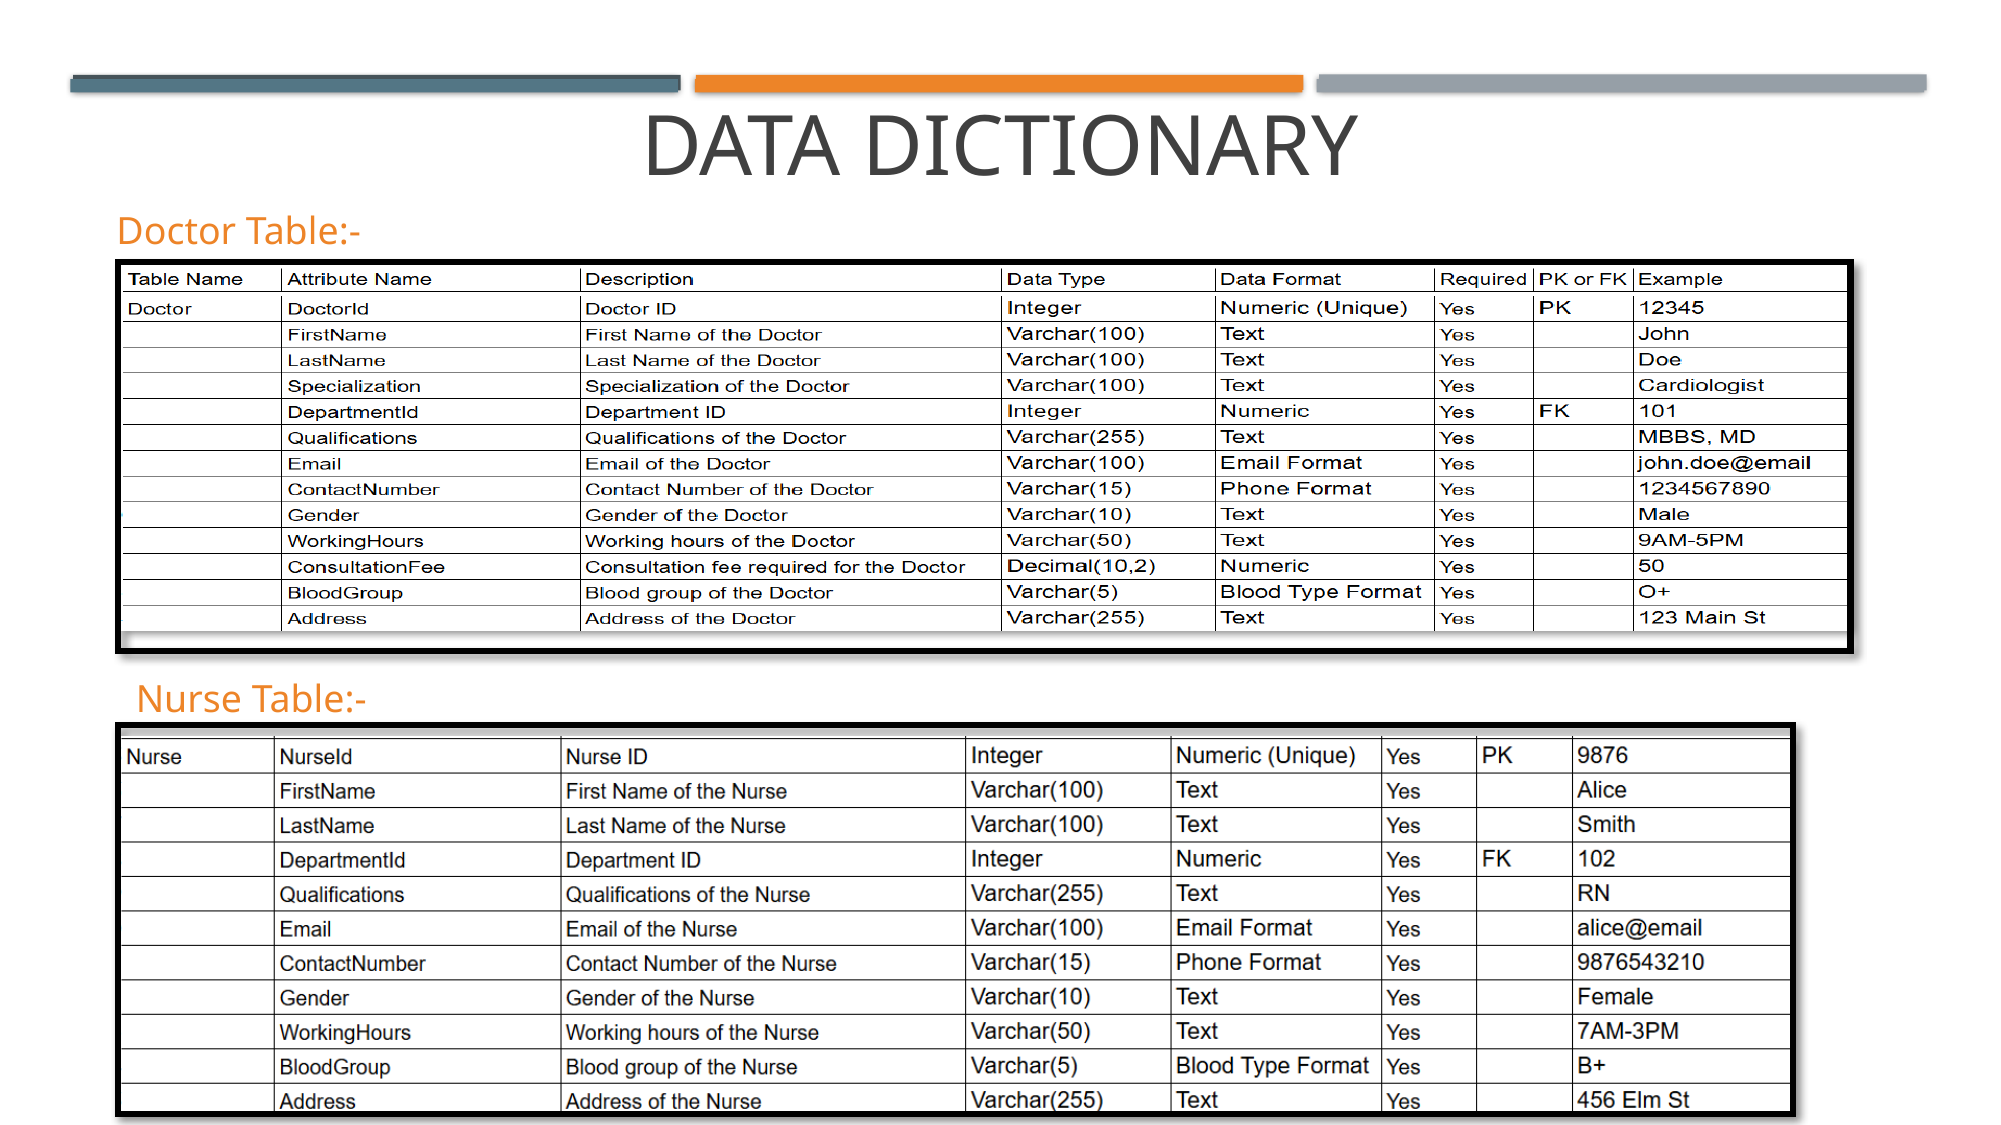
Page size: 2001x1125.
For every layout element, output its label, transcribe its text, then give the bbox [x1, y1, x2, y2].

text_box Doctor Table:- [101, 199, 442, 260]
picture [120, 727, 1791, 1112]
picture [120, 264, 1848, 649]
text_box Nurse Table:- [121, 667, 594, 725]
title Data dictionary [249, 110, 1750, 200]
